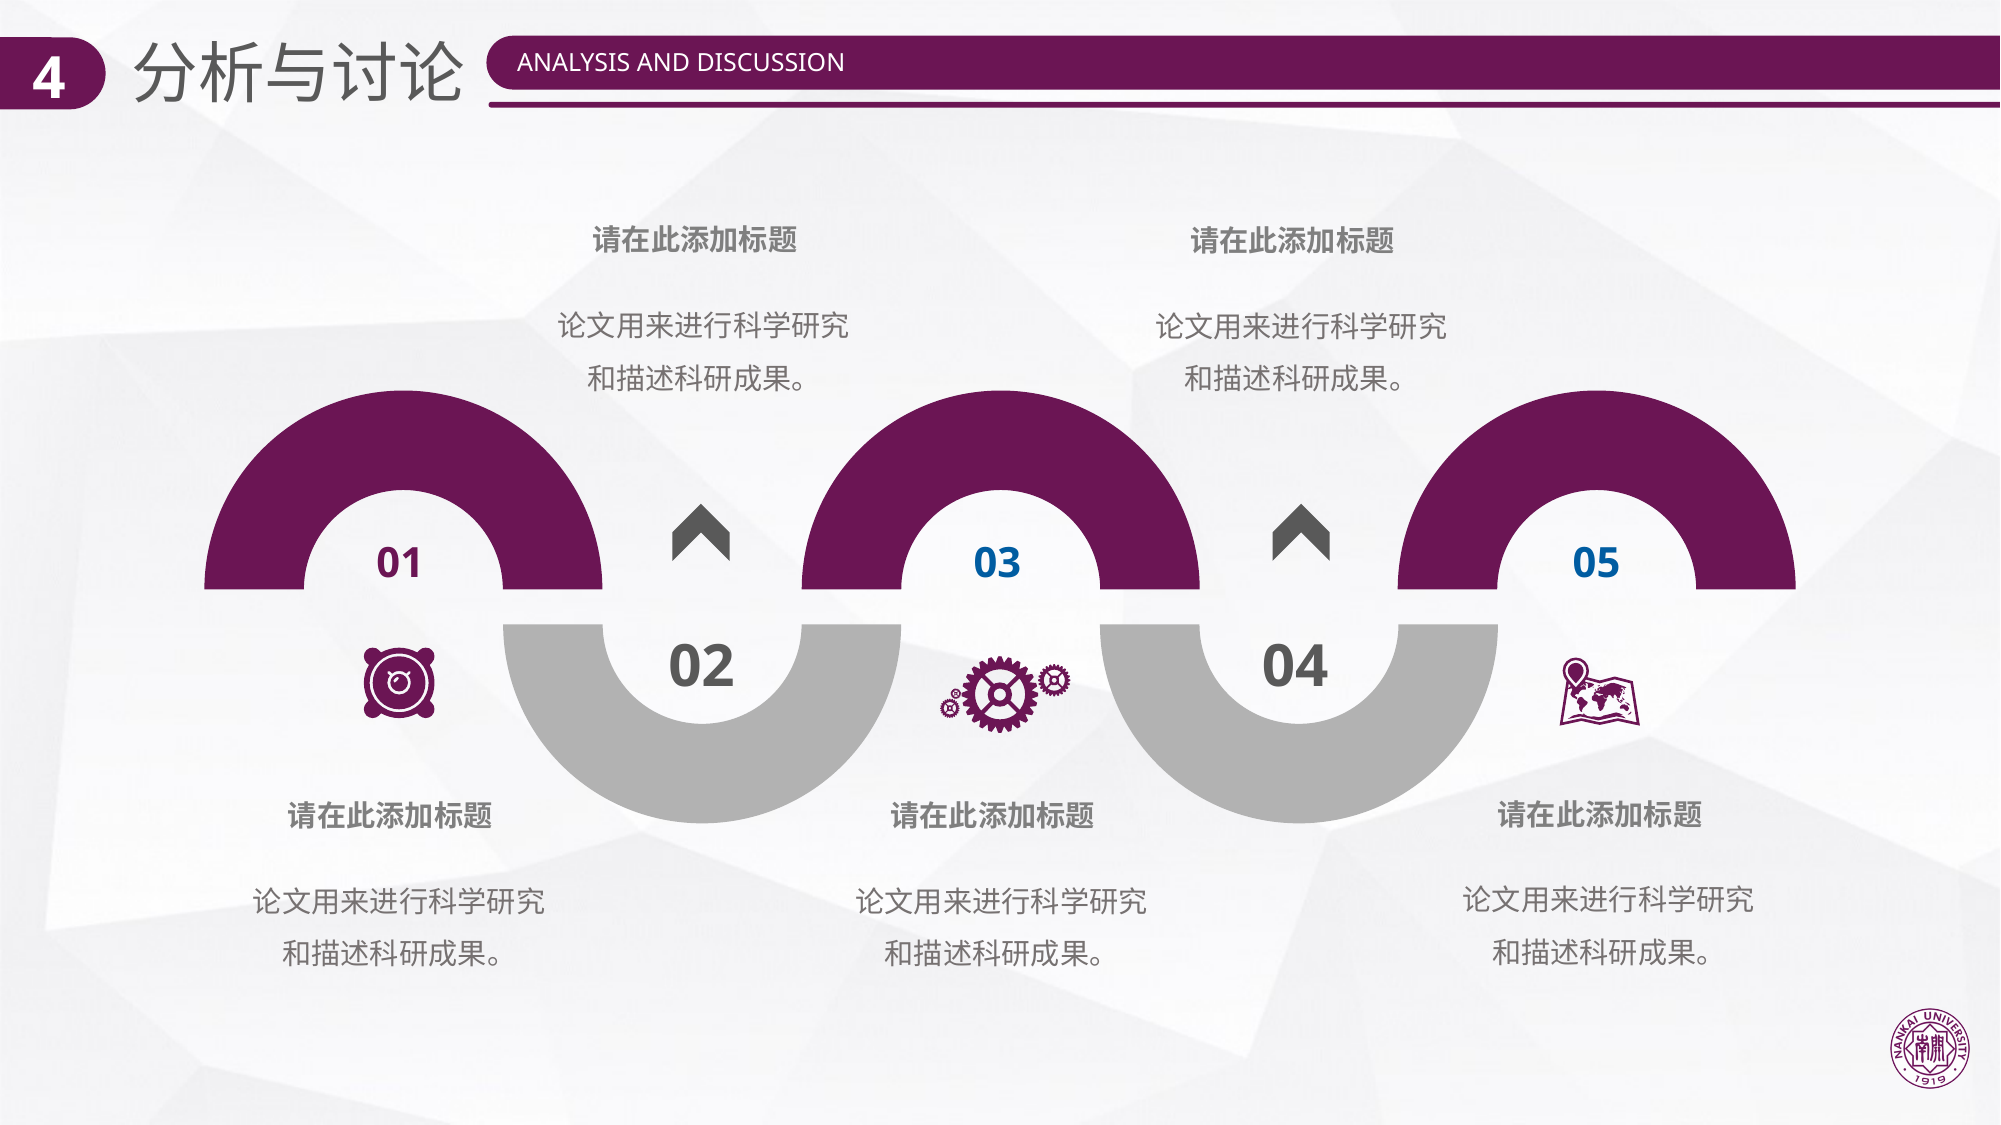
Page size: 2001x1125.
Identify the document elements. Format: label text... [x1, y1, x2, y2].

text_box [836, 789, 1167, 980]
text_box [671, 502, 731, 564]
text_box [961, 655, 1040, 734]
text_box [1136, 214, 1467, 405]
text_box [1396, 389, 1797, 591]
text_box [1559, 657, 1640, 726]
text_box [1036, 663, 1072, 698]
text_box 05 [1557, 528, 1636, 593]
text_box 02 [653, 621, 750, 706]
text_box [949, 687, 963, 701]
text_box [390, 673, 408, 692]
text_box 分析与讨论 [116, 23, 481, 119]
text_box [1443, 788, 1775, 979]
text_box [1098, 623, 1499, 825]
text_box 01 [361, 528, 440, 593]
text_box [939, 697, 961, 720]
text_box [1271, 502, 1331, 564]
text_box [502, 623, 903, 825]
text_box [0, 33, 106, 119]
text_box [486, 35, 2000, 108]
text_box 03 [958, 528, 1037, 593]
text_box [800, 389, 1201, 591]
text_box 04 [1247, 621, 1344, 706]
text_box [538, 214, 870, 404]
text_box [372, 656, 426, 710]
text_box [203, 389, 604, 591]
text_box [363, 647, 435, 719]
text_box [234, 789, 565, 980]
picture [0, 0, 2001, 1125]
